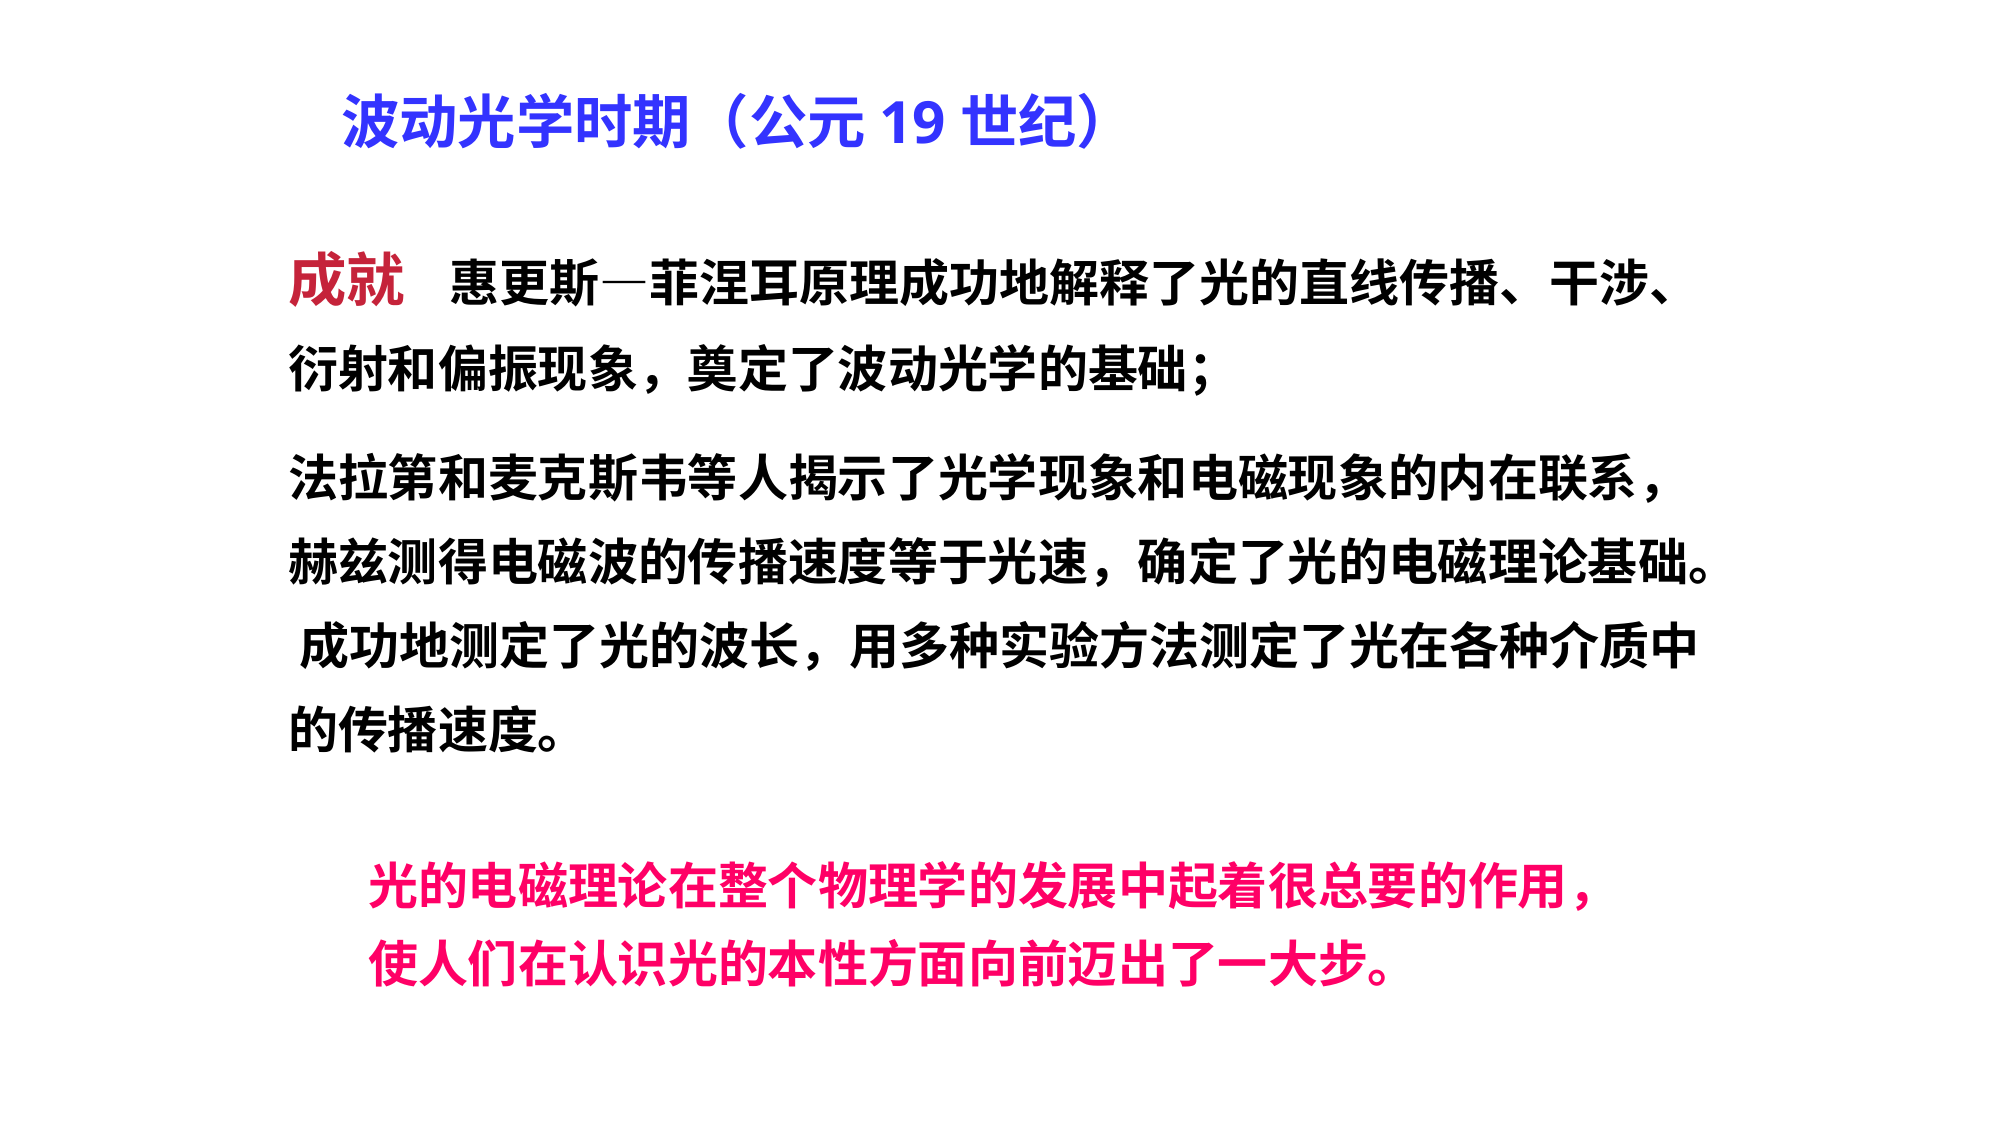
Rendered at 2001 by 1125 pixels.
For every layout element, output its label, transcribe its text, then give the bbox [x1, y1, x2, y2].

text_box 波动光学时期（公元19世纪） [326, 78, 1249, 163]
text_box 光的电磁理论在整个物理学的发展中起着很总要的作用，使人们在认识光的本性方面向前迈出了一大步。 [353, 829, 1616, 1000]
text_box 成就 惠更斯—菲涅耳原理成功地解释了光的直线传播、干涉、衍射和偏振现象，奠定了波动光学的基础； 法拉第和麦克斯韦等人揭示了光学现象和电磁现象的内在联系，赫兹测得电磁波的传播速度等于光速，确定了光的电磁理论基础。 成功地测定了光的波长，用多种实验方法测定了光在各种介质中的传播速度。 [273, 207, 1750, 766]
